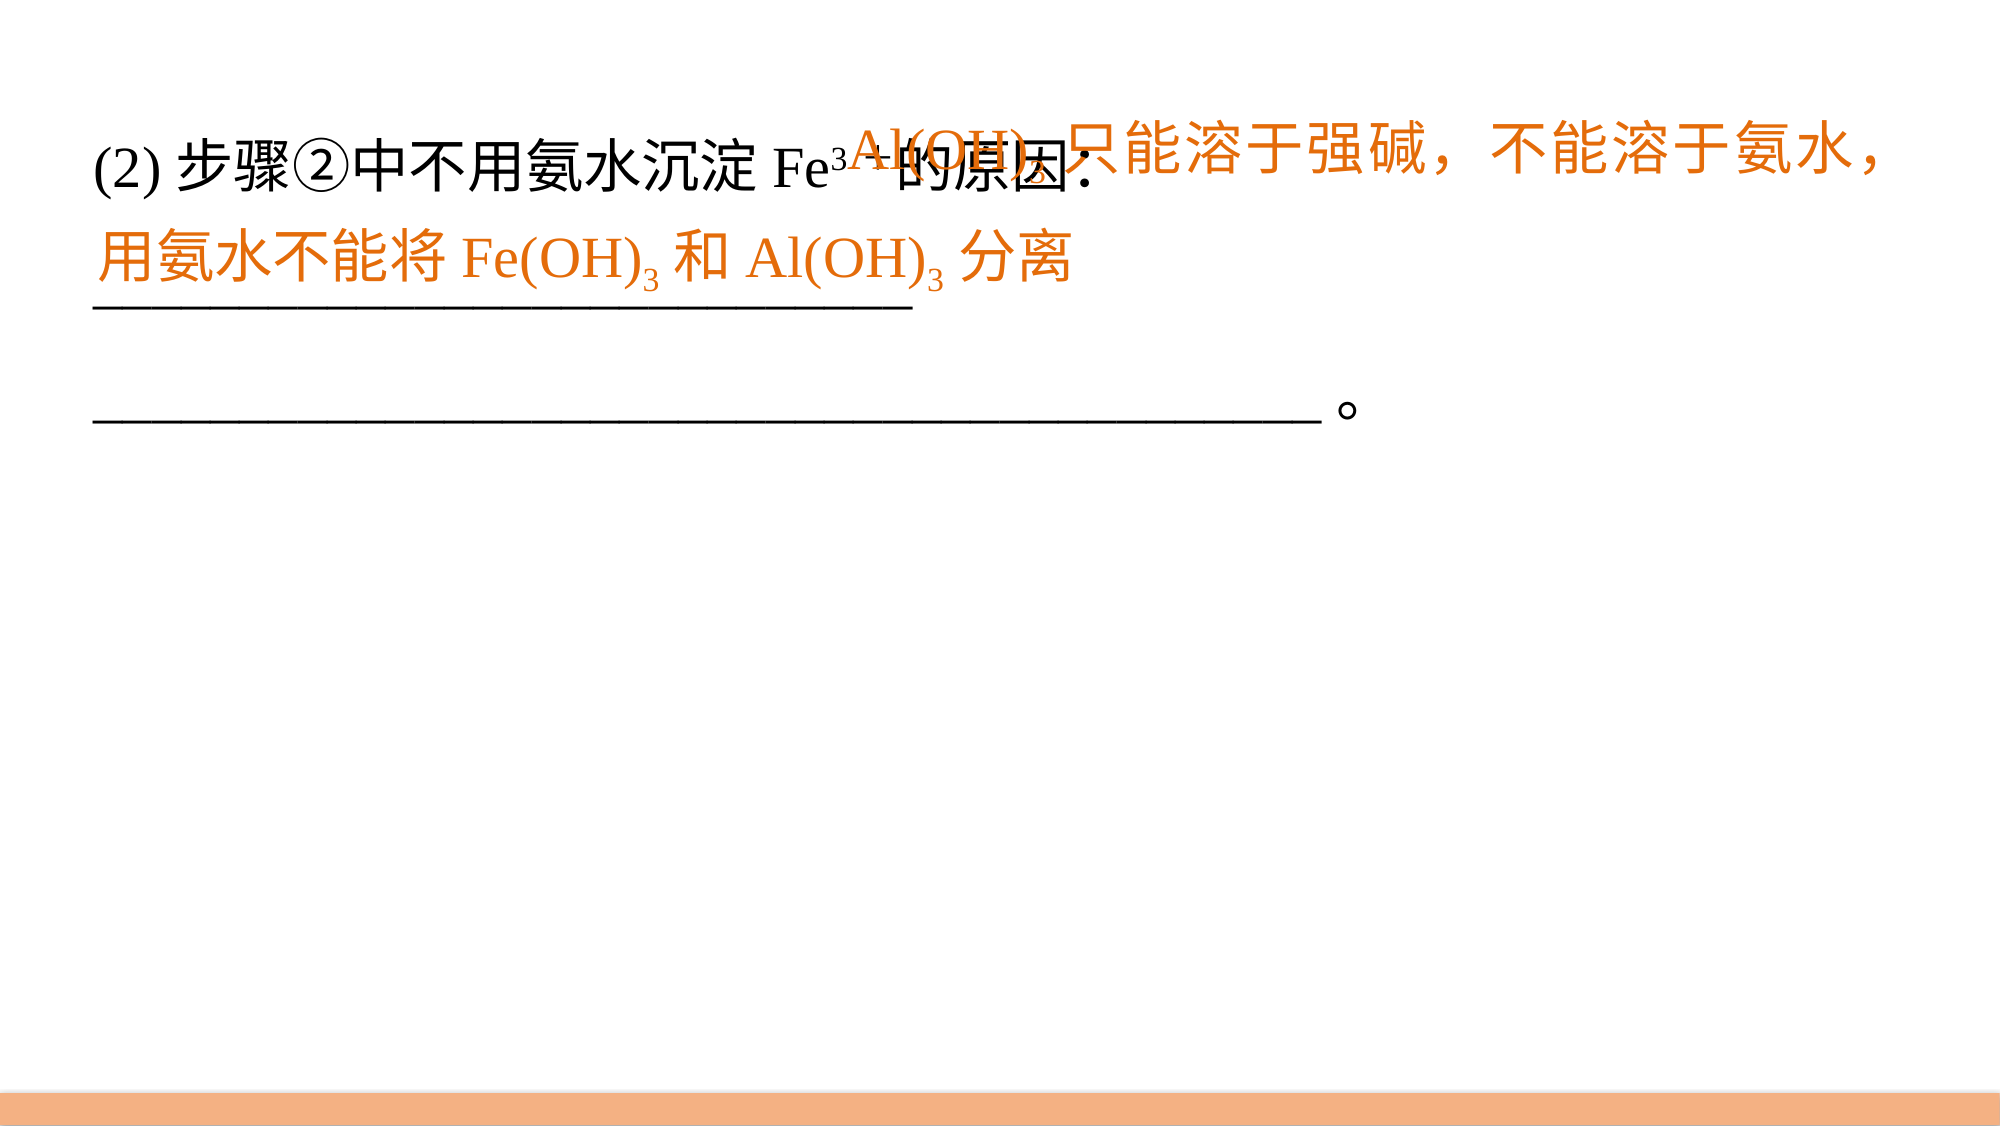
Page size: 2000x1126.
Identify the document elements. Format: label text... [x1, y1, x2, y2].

text_box Al(OH)3只能溶于强碱，不能溶于氨水，用氨水不能将Fe(OH)3和Al(OH)3分离 [83, 74, 1872, 307]
text_box [0, 1092, 2000, 1126]
text_box (2)步骤②中不用氨水沉淀Fe3＋的原因：____________________________ __________________________________________。 [73, 74, 1942, 439]
